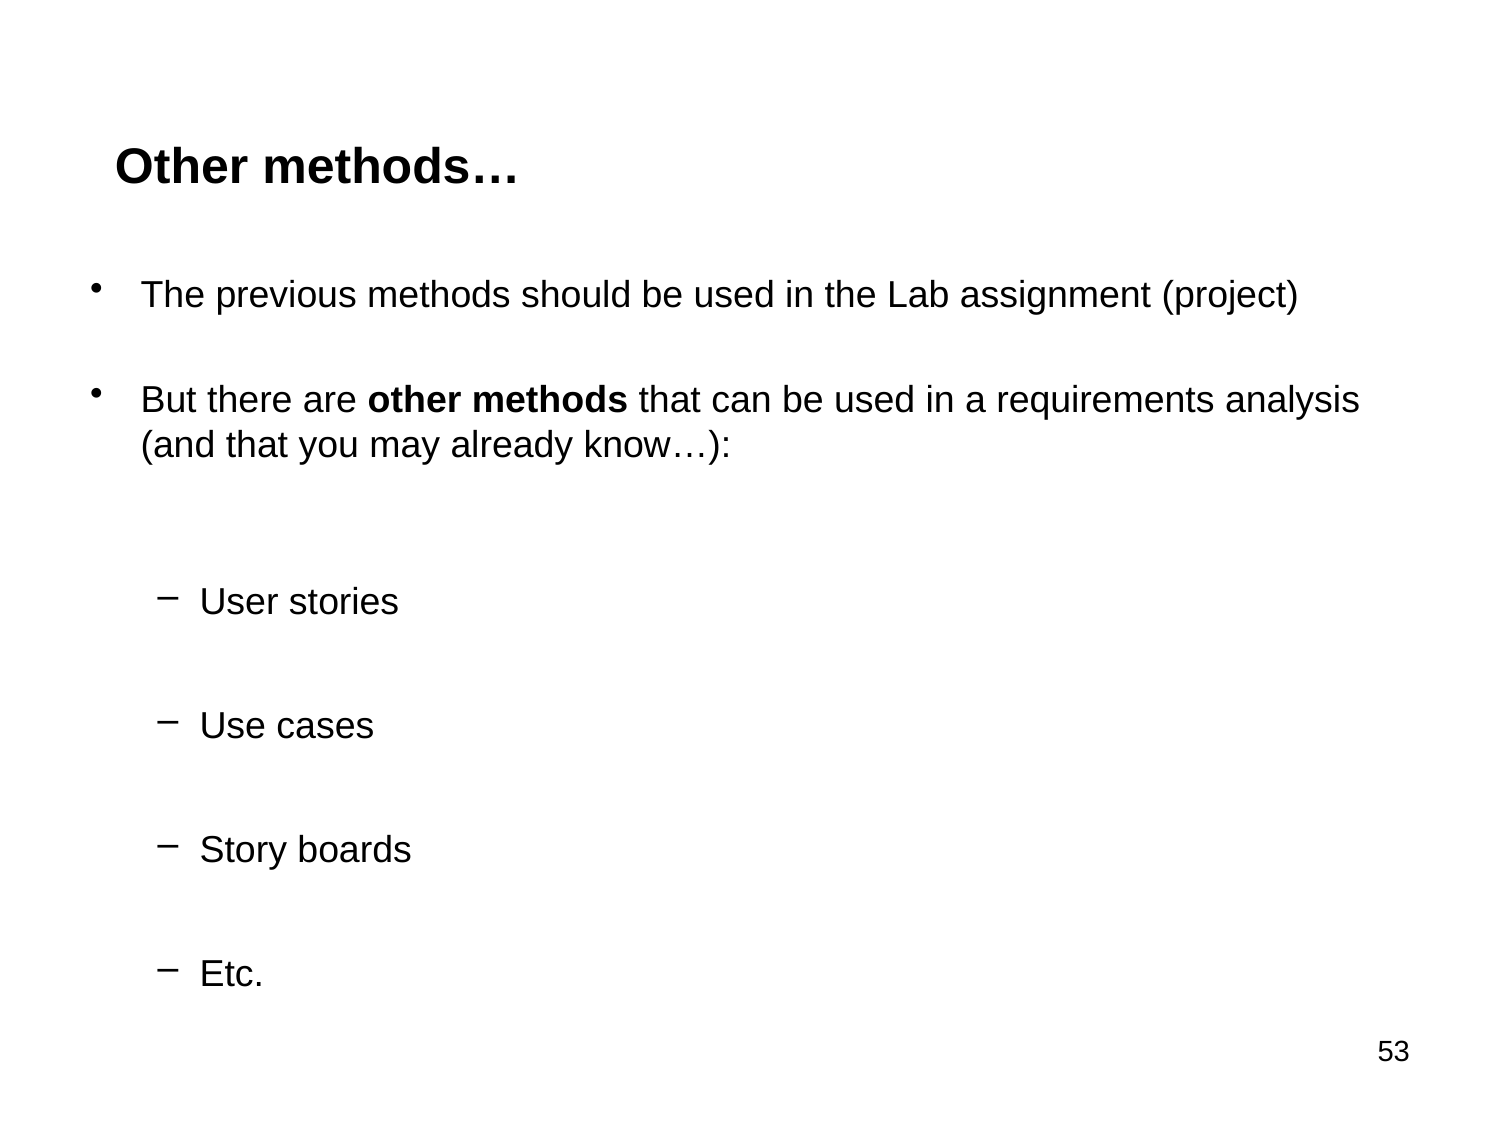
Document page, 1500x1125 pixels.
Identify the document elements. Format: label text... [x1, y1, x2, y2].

text_box Other methods… [99, 70, 1450, 258]
slide_number 53 [1074, 1024, 1425, 1103]
list The previous methods should be used in the Lab assignment (project) But there are other methods that can be used in a requirements analysis (and that you may already know…): User stories Use cases Story boards Etc. [75, 262, 1425, 1005]
